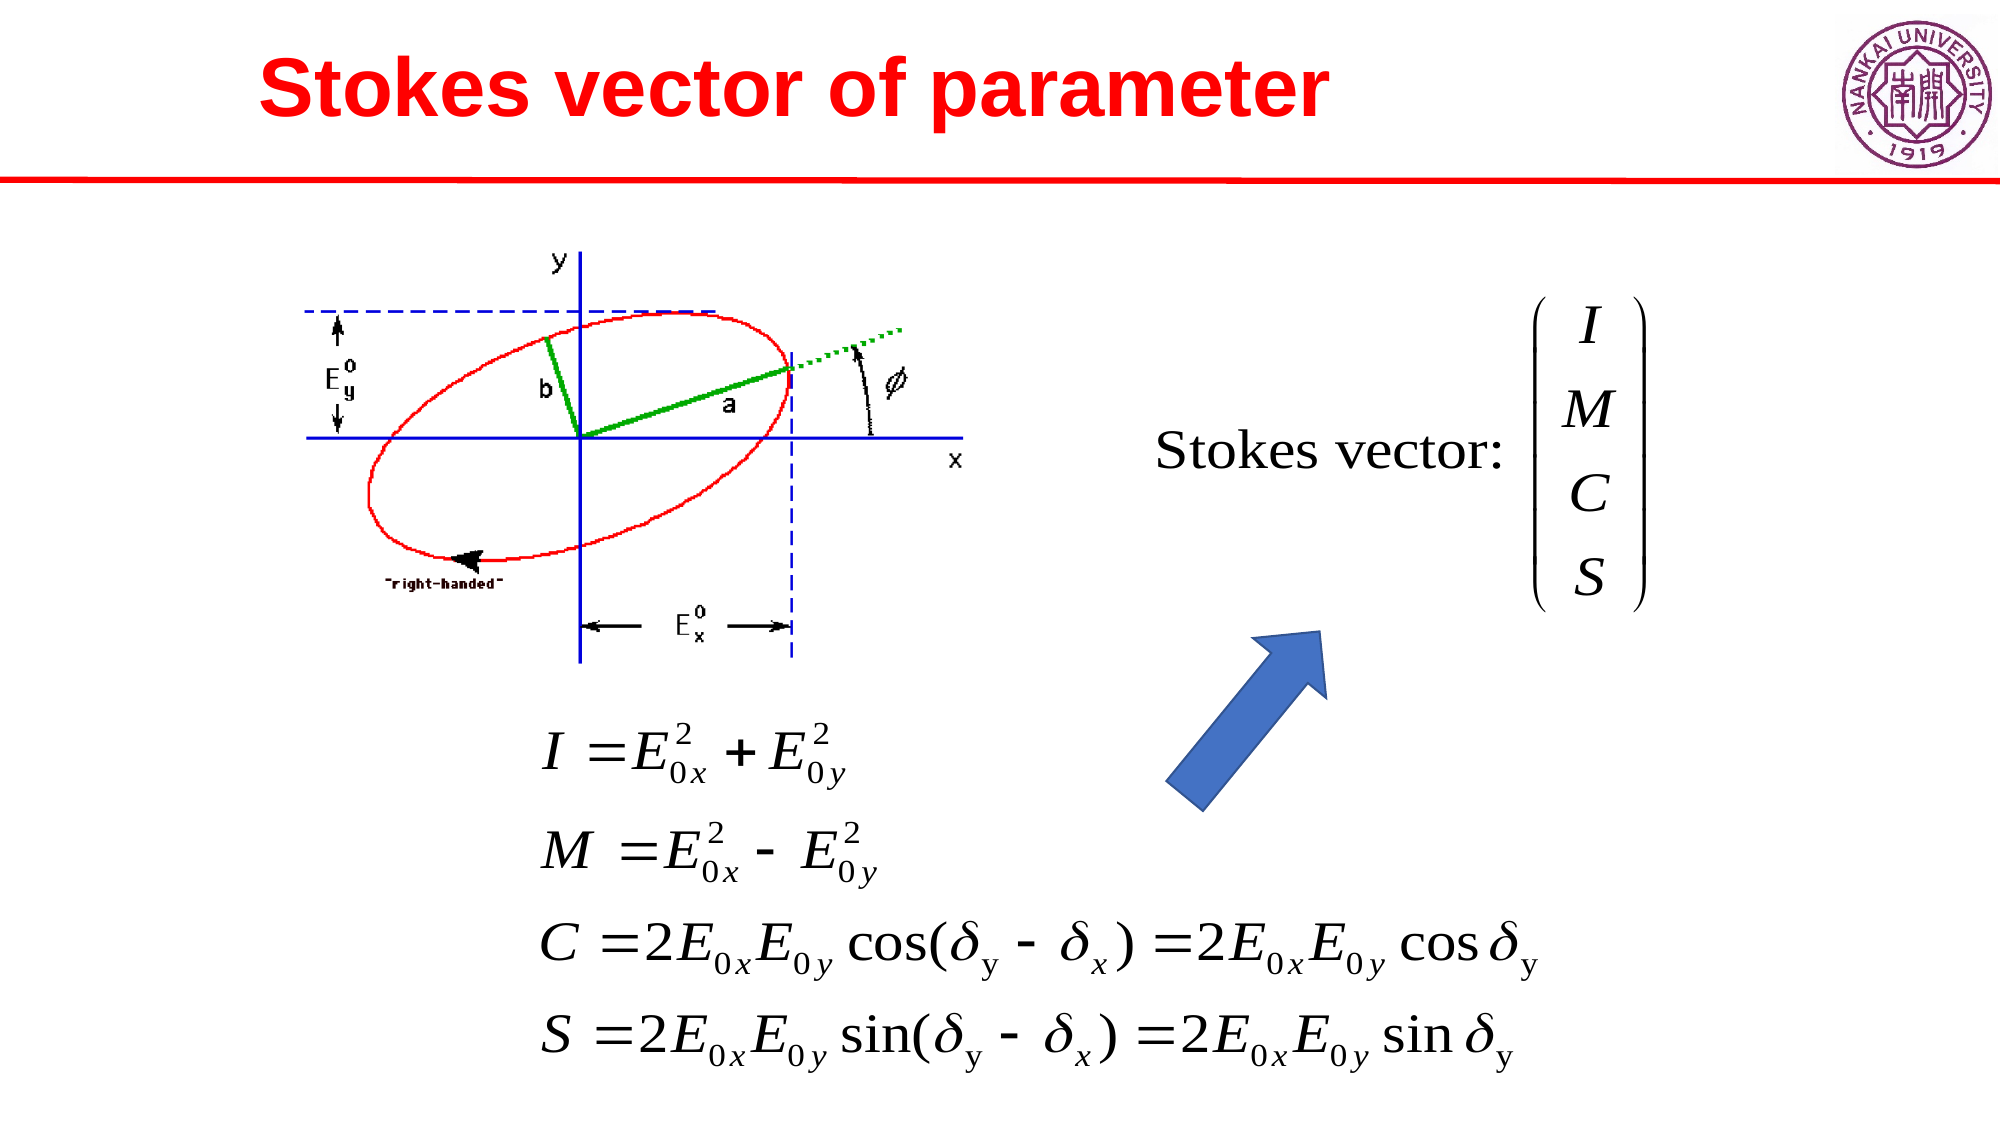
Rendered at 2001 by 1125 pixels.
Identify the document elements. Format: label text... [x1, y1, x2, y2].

title Stokes vector of parameter [244, 0, 1594, 183]
picture [279, 233, 976, 676]
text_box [1148, 287, 1664, 623]
text_box [1226, 630, 1328, 706]
picture [1835, 14, 1998, 176]
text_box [531, 706, 1556, 1088]
